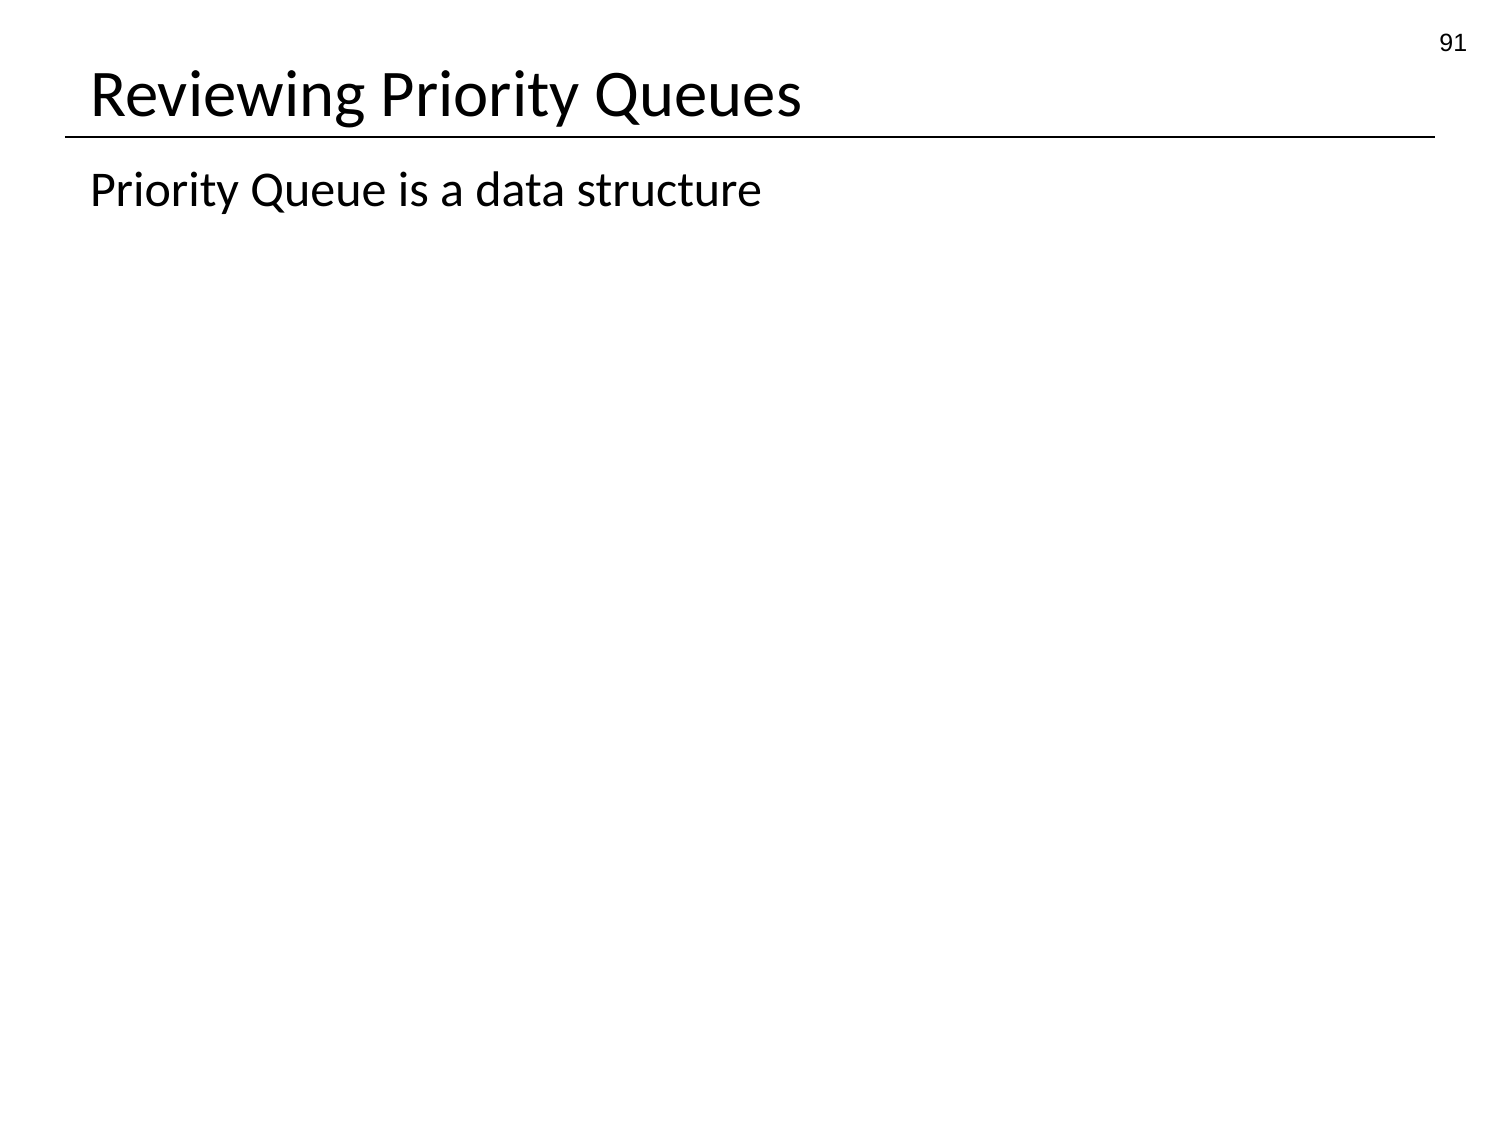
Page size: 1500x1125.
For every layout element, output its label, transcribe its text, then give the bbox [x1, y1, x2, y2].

slide_number 91 [1131, 18, 1483, 62]
title Reviewing Priority Queues [75, 20, 1425, 138]
list Priority Queue is a data structure [75, 148, 1425, 1094]
